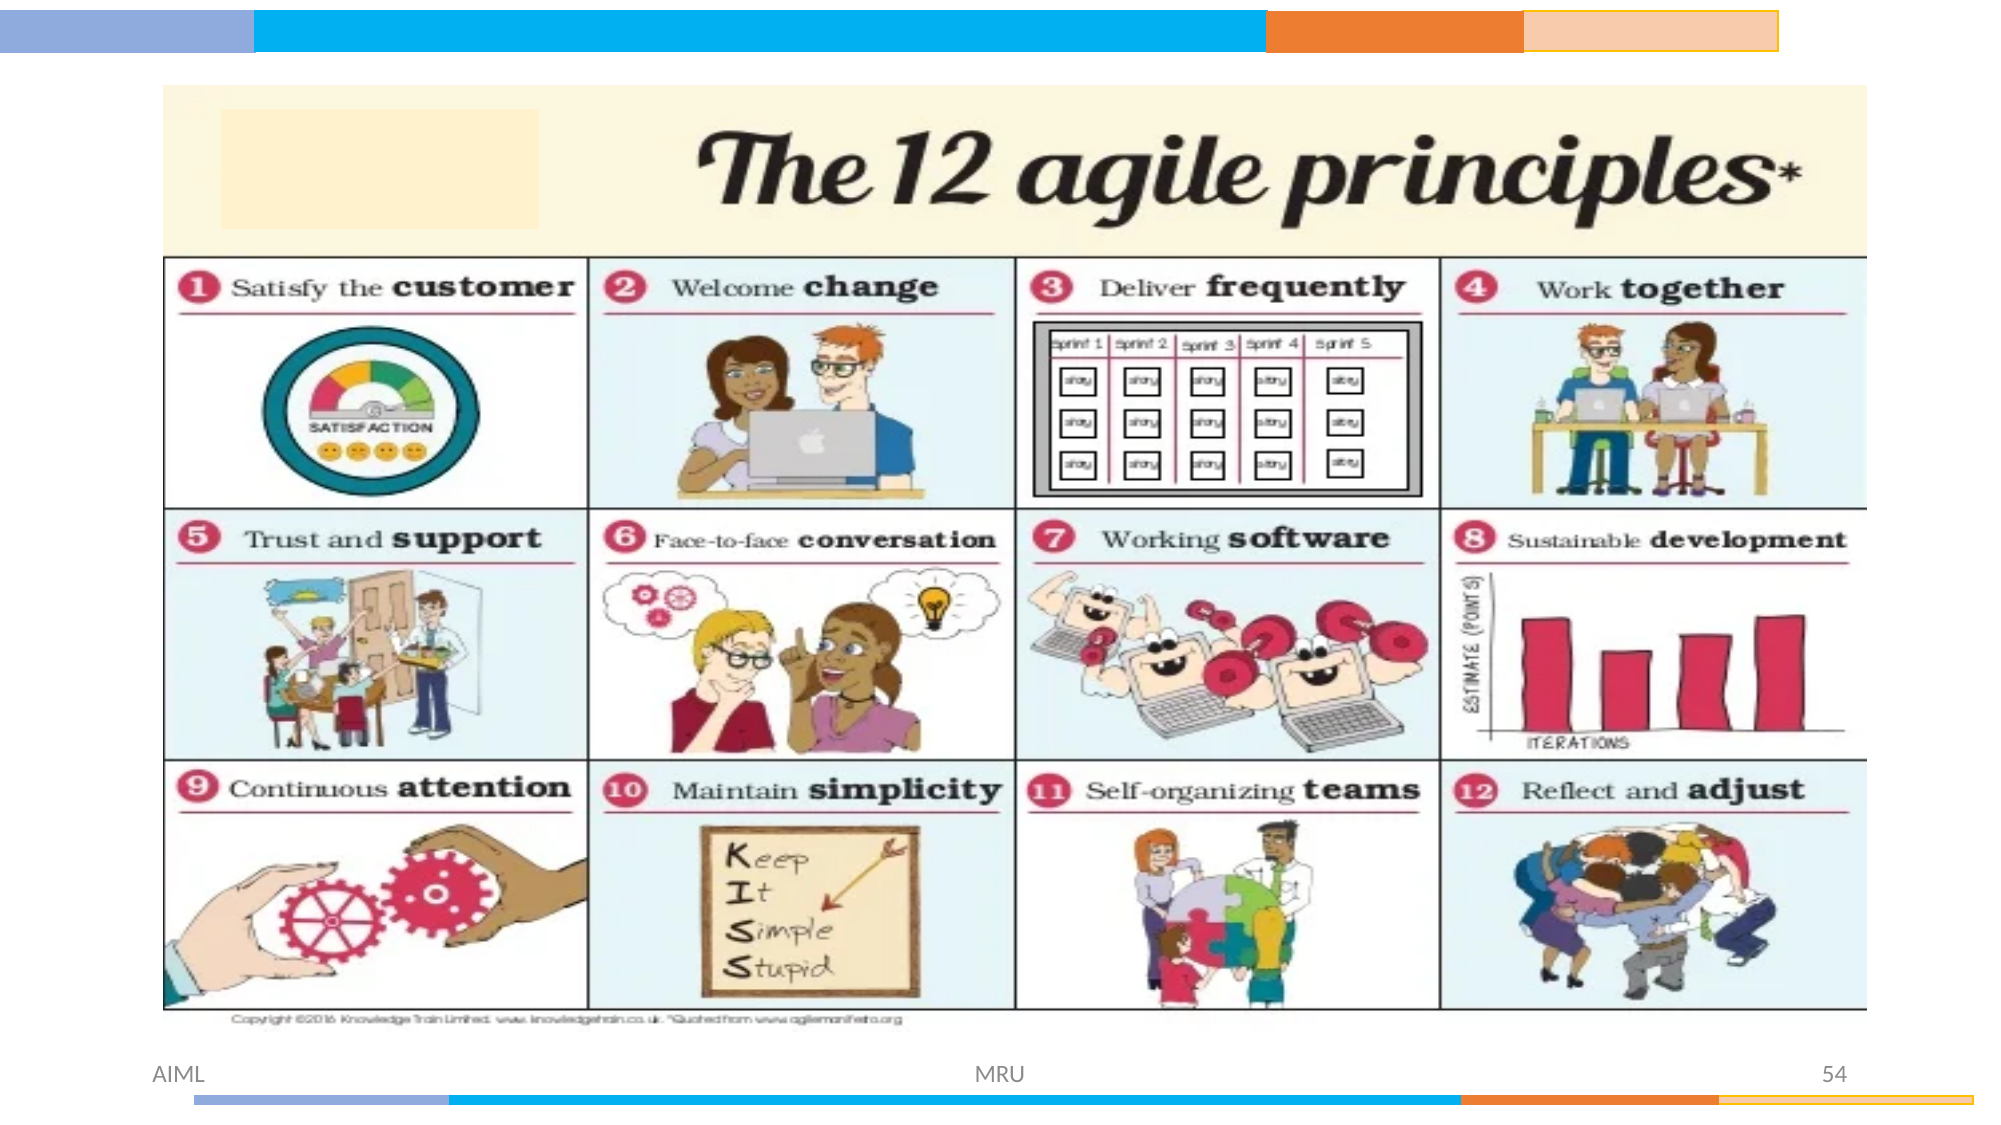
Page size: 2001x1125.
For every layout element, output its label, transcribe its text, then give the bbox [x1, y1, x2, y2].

slide_number 54 [1412, 1042, 1863, 1103]
picture [163, 85, 1867, 1032]
slide_number AIML [137, 1042, 588, 1103]
footer MRU [662, 1042, 1338, 1103]
